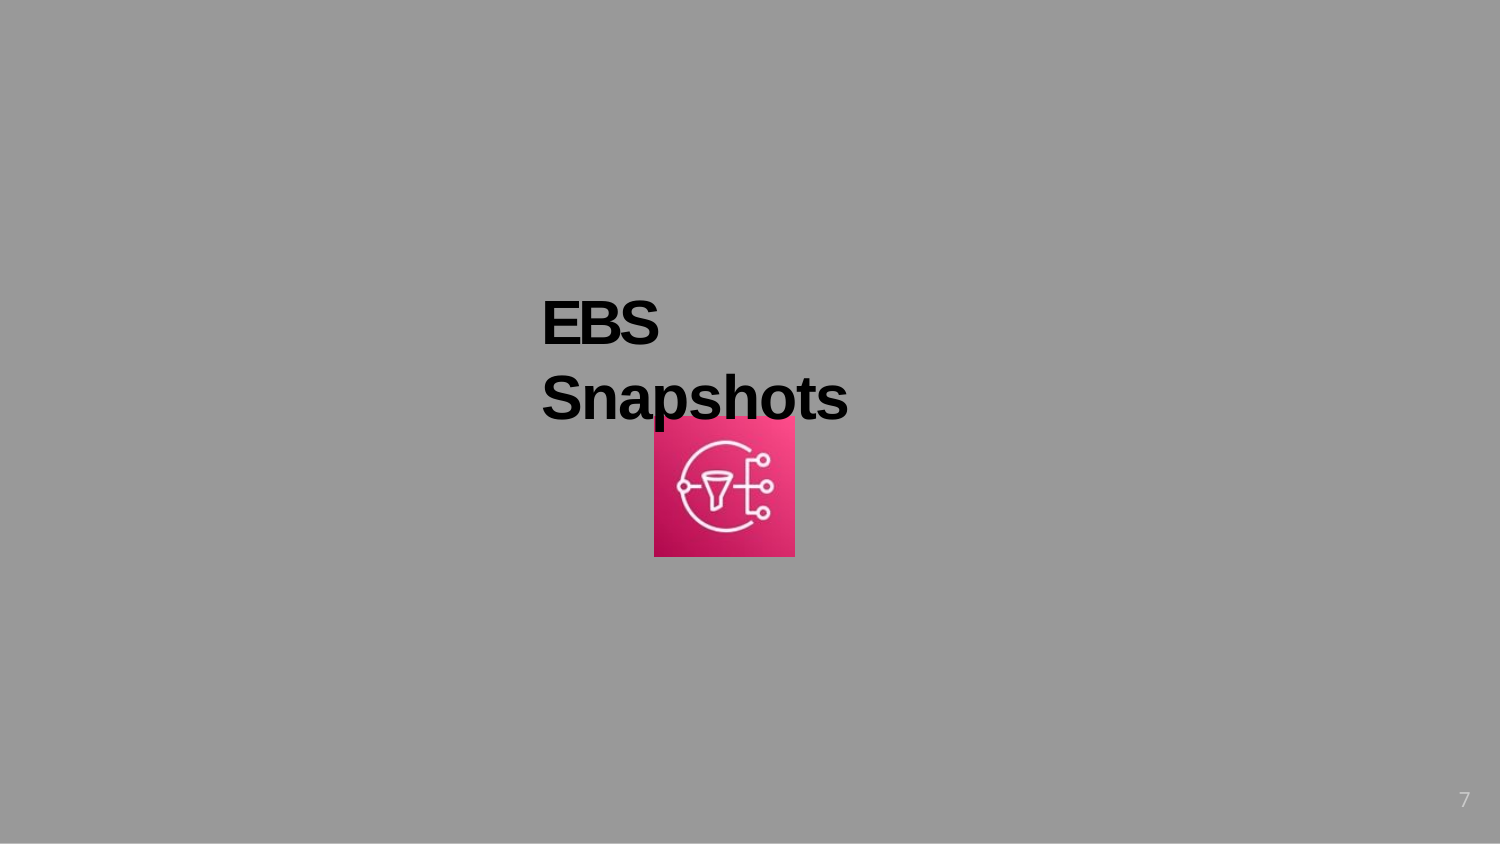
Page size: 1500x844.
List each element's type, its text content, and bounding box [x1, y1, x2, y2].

text_box 7 [1456, 784, 1471, 812]
picture [654, 416, 796, 558]
title EBS Snapshots [538, 279, 983, 432]
